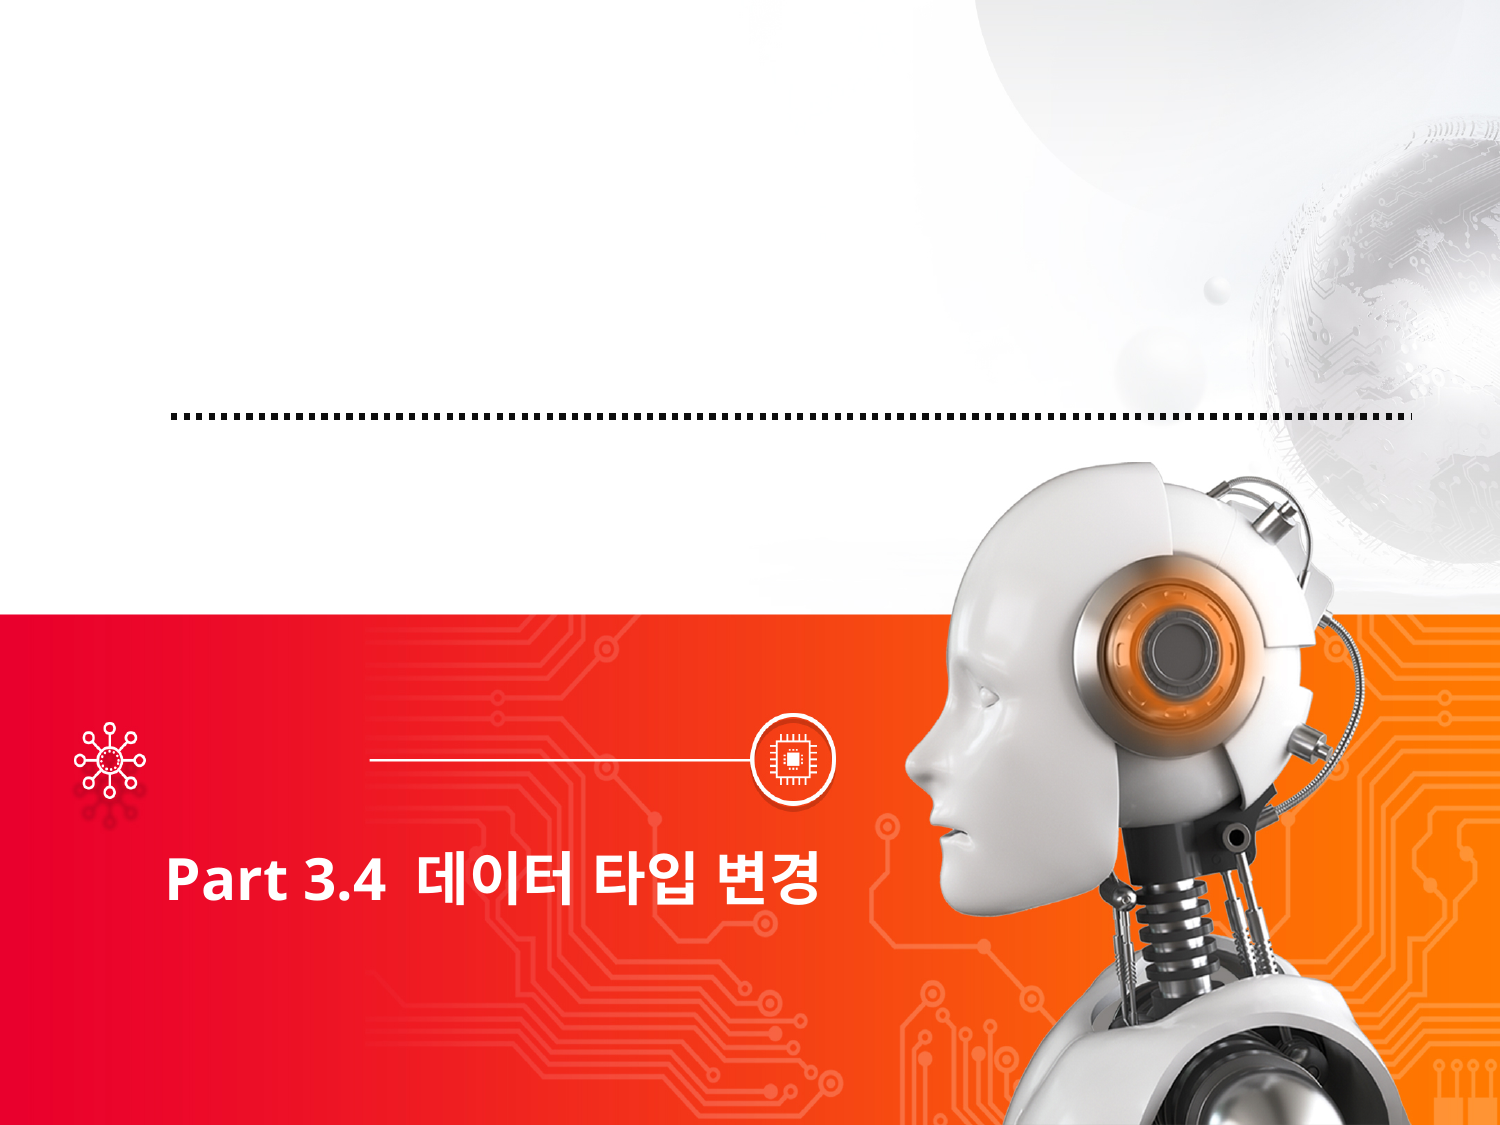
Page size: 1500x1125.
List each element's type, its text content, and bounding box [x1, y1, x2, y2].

text_box [135, 310, 1500, 386]
text_box Part 3.4 데이터 타입 변경 [150, 834, 838, 919]
picture [0, 0, 1500, 1125]
